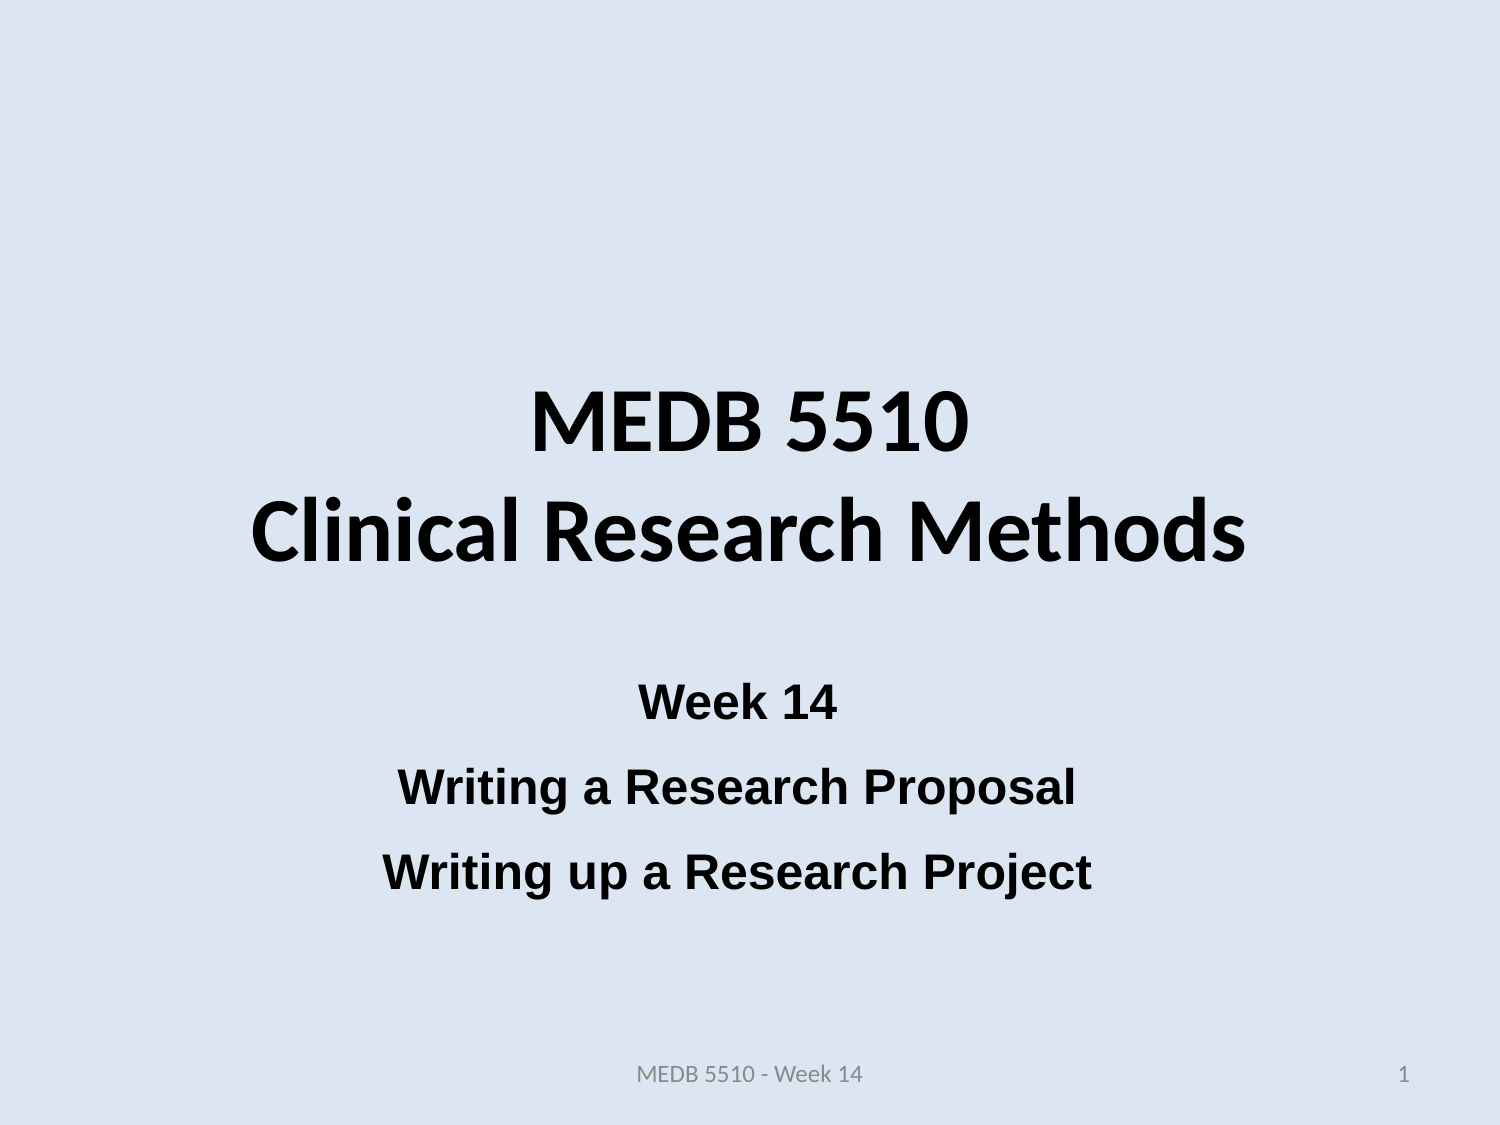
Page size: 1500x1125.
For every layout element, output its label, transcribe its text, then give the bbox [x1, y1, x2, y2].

text_box Week 14 Writing a Research Proposal Writing up a Research Project [300, 662, 1175, 908]
title MEDB 5510 Clinical Research Methods [112, 349, 1388, 591]
footer MEDB 5510 - Week 14 [512, 1042, 988, 1103]
slide_number 1 [1074, 1042, 1425, 1103]
